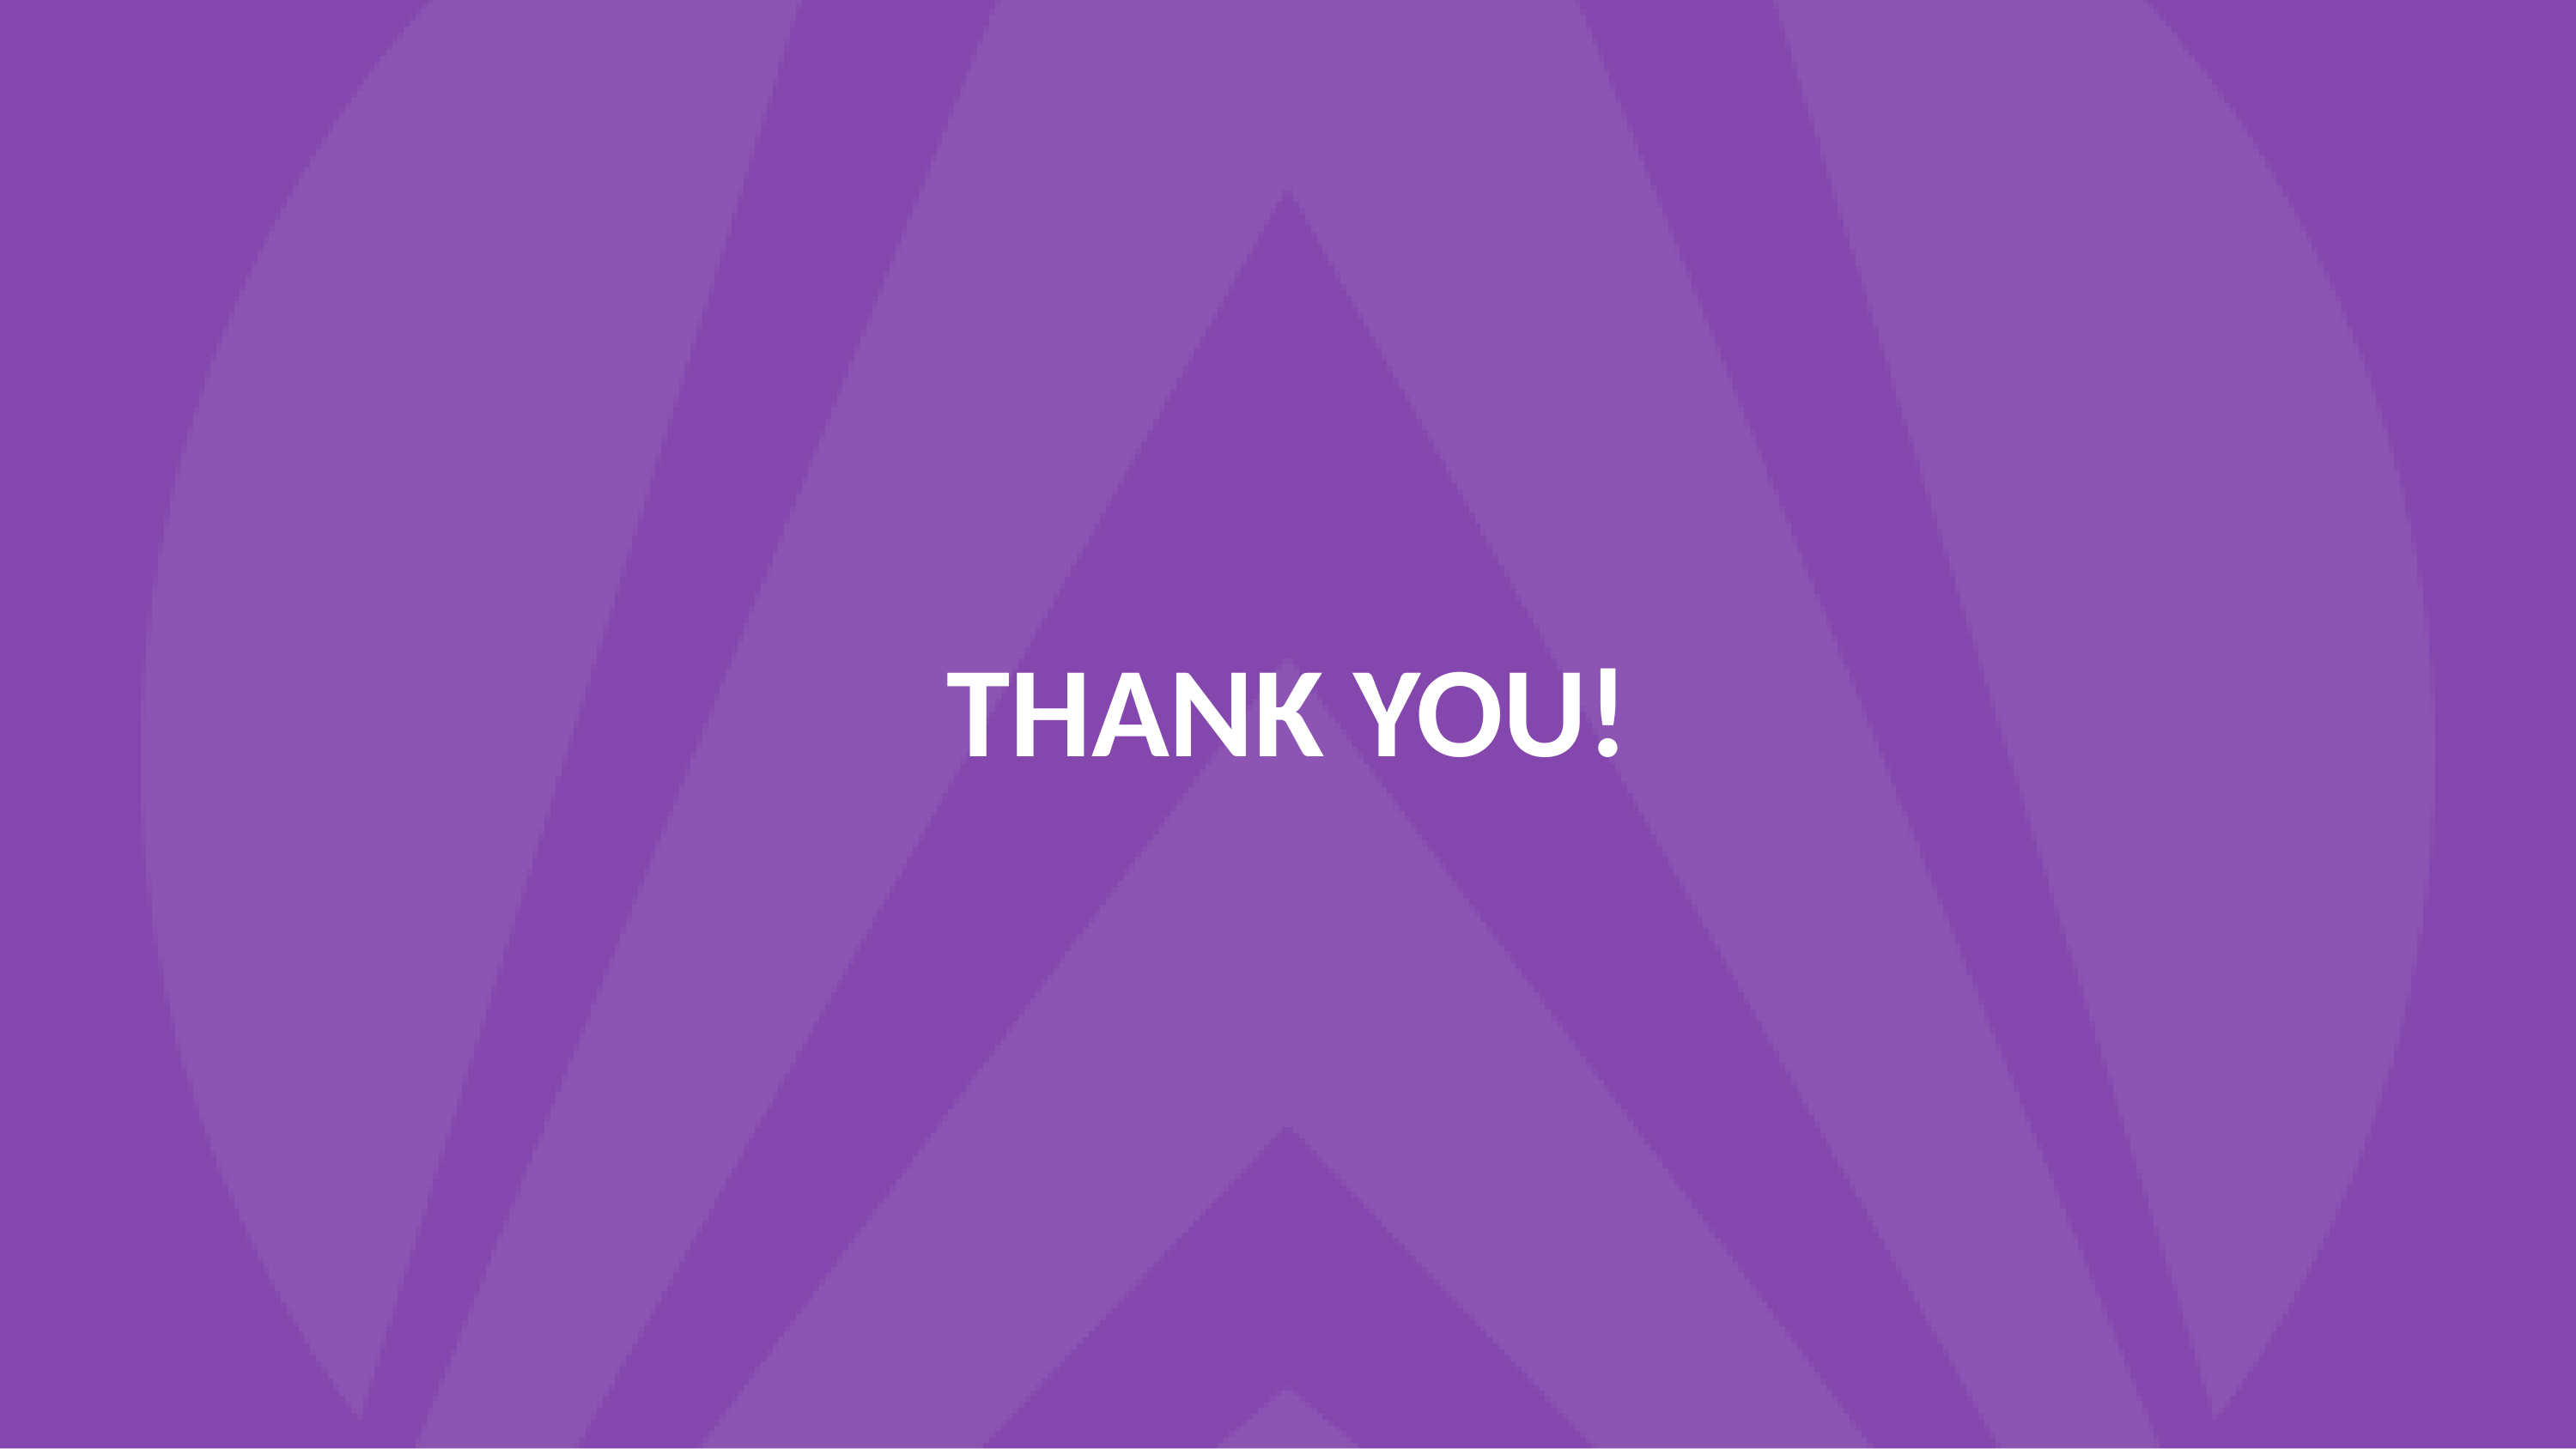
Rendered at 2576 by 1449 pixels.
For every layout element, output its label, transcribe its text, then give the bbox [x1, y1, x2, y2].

title thank you! [843, 661, 1733, 785]
